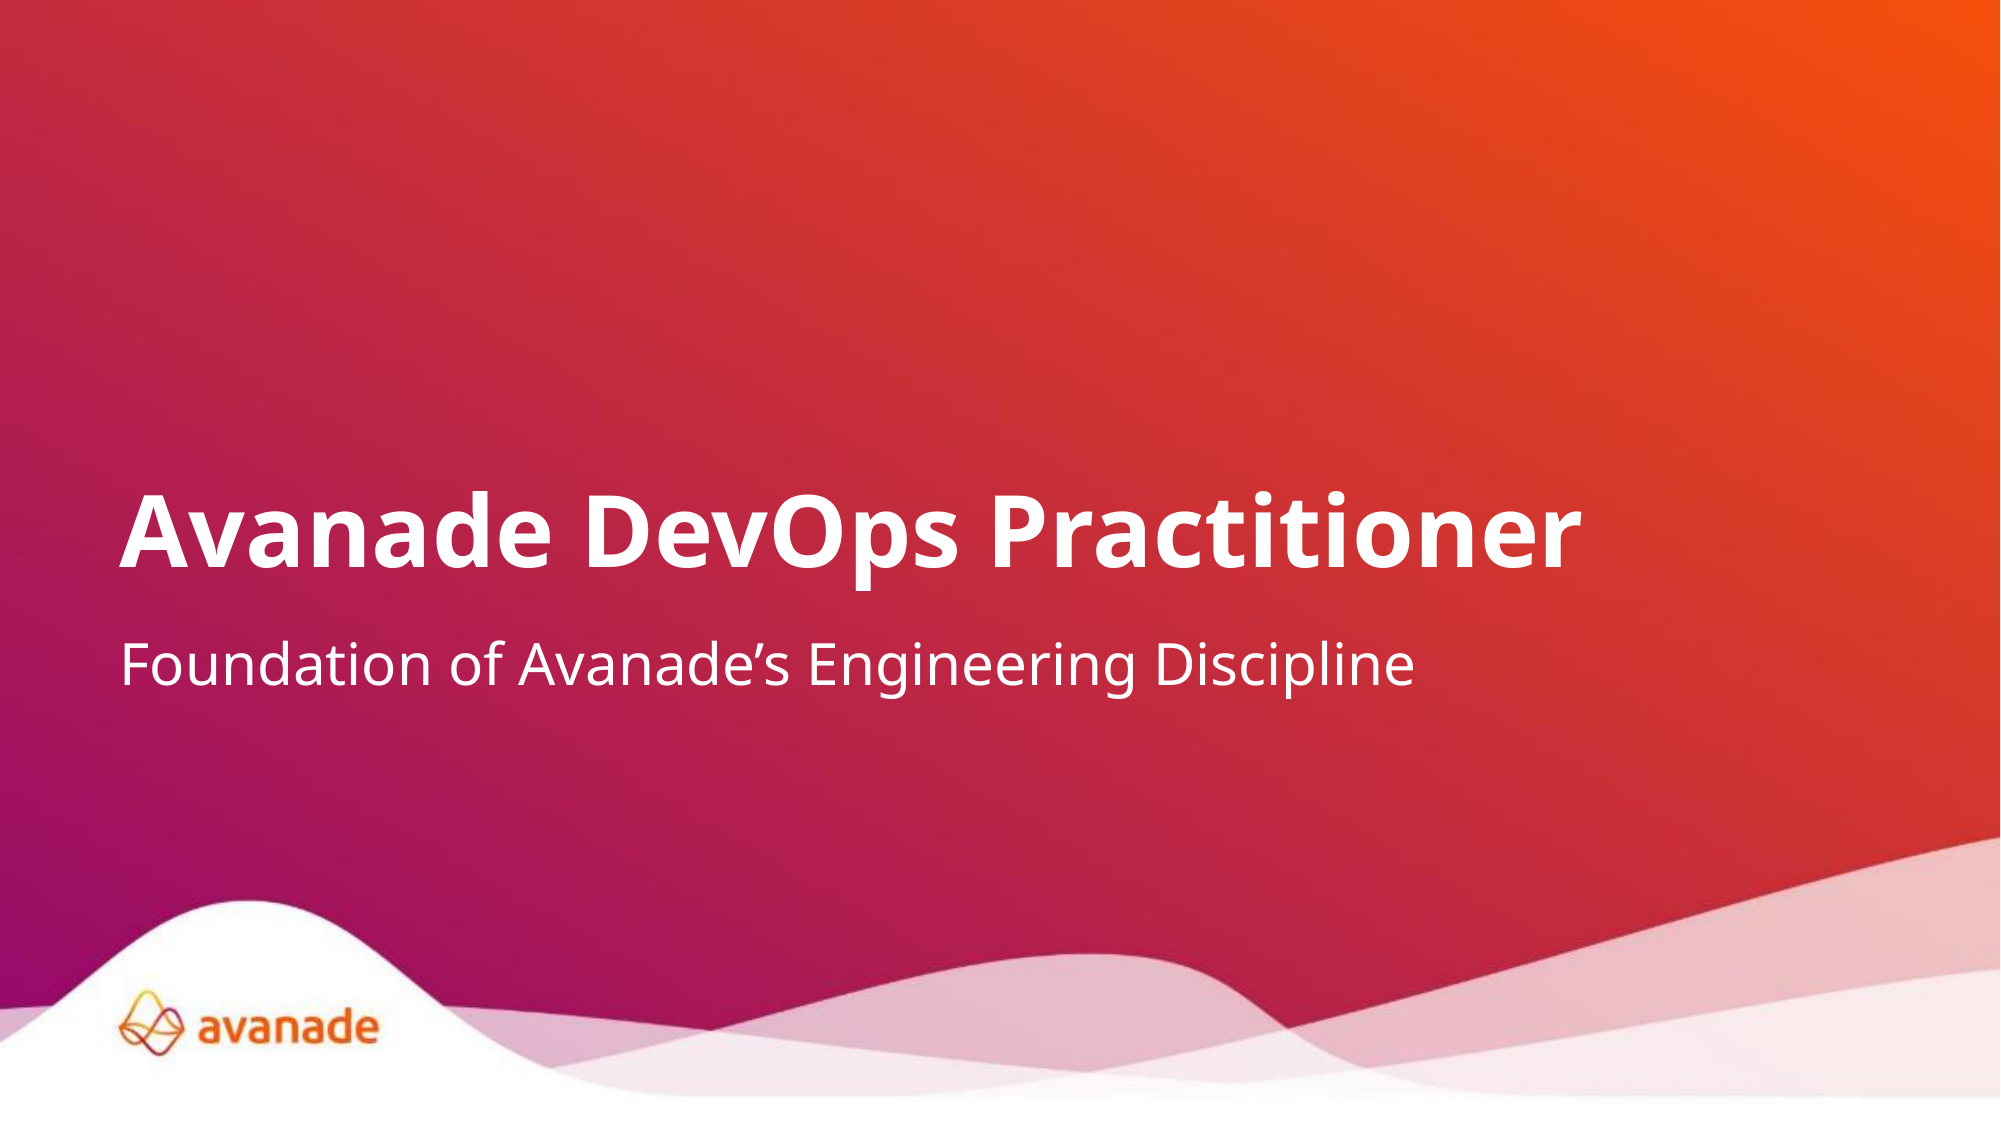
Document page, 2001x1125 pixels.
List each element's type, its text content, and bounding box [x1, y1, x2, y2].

picture [0, 0, 2001, 1125]
list Foundation of Avanade’s Engineering Discipline [104, 627, 1885, 749]
list Avanade DevOps Practitioner [104, 373, 1885, 597]
